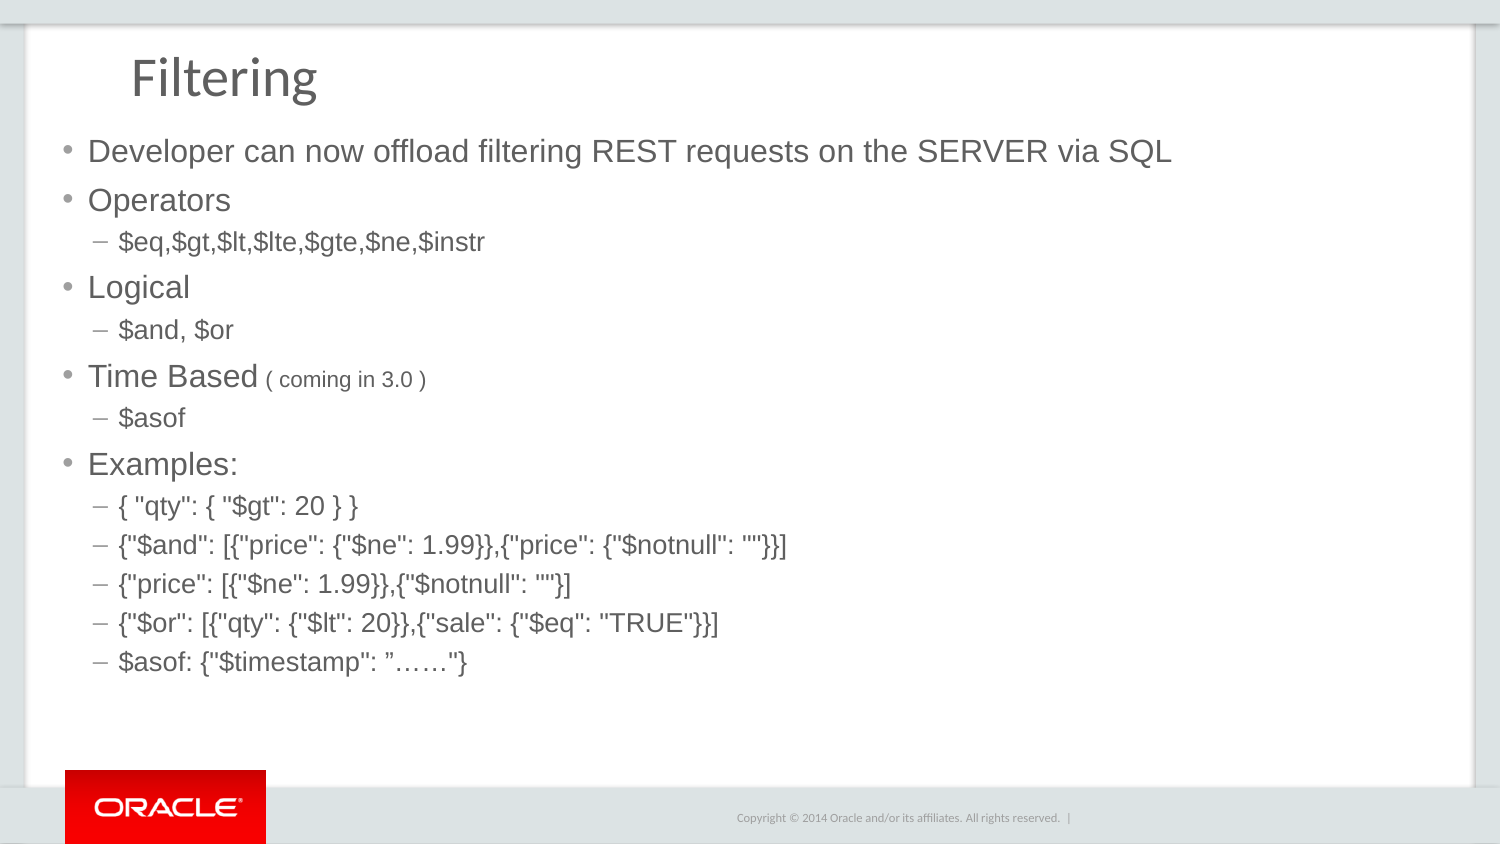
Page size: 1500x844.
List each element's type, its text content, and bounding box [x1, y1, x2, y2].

list Developer can now offload filtering REST requests on the SERVER via SQL Operators $eq,$gt,$lt,$lte,$gte,$ne,$instr Logical $and, $or Time Based ( coming in 3.0 ) $asof Examples: { "qty": { "$gt": 20 } } {"$and": [{"price": {"$ne": 1.99}},{"price": {"$notnull": ""}}] {"price": [{"$ne": 1.99}},{"$notnull": ""}] {"$or": [{"qty": {"$lt": 20}},{"sale": {"$eq": "TRUE"}}] $asof: {"$timestamp": ”……"} [62, 134, 1438, 685]
title Filtering [131, 40, 1482, 107]
picture [65, 770, 266, 844]
